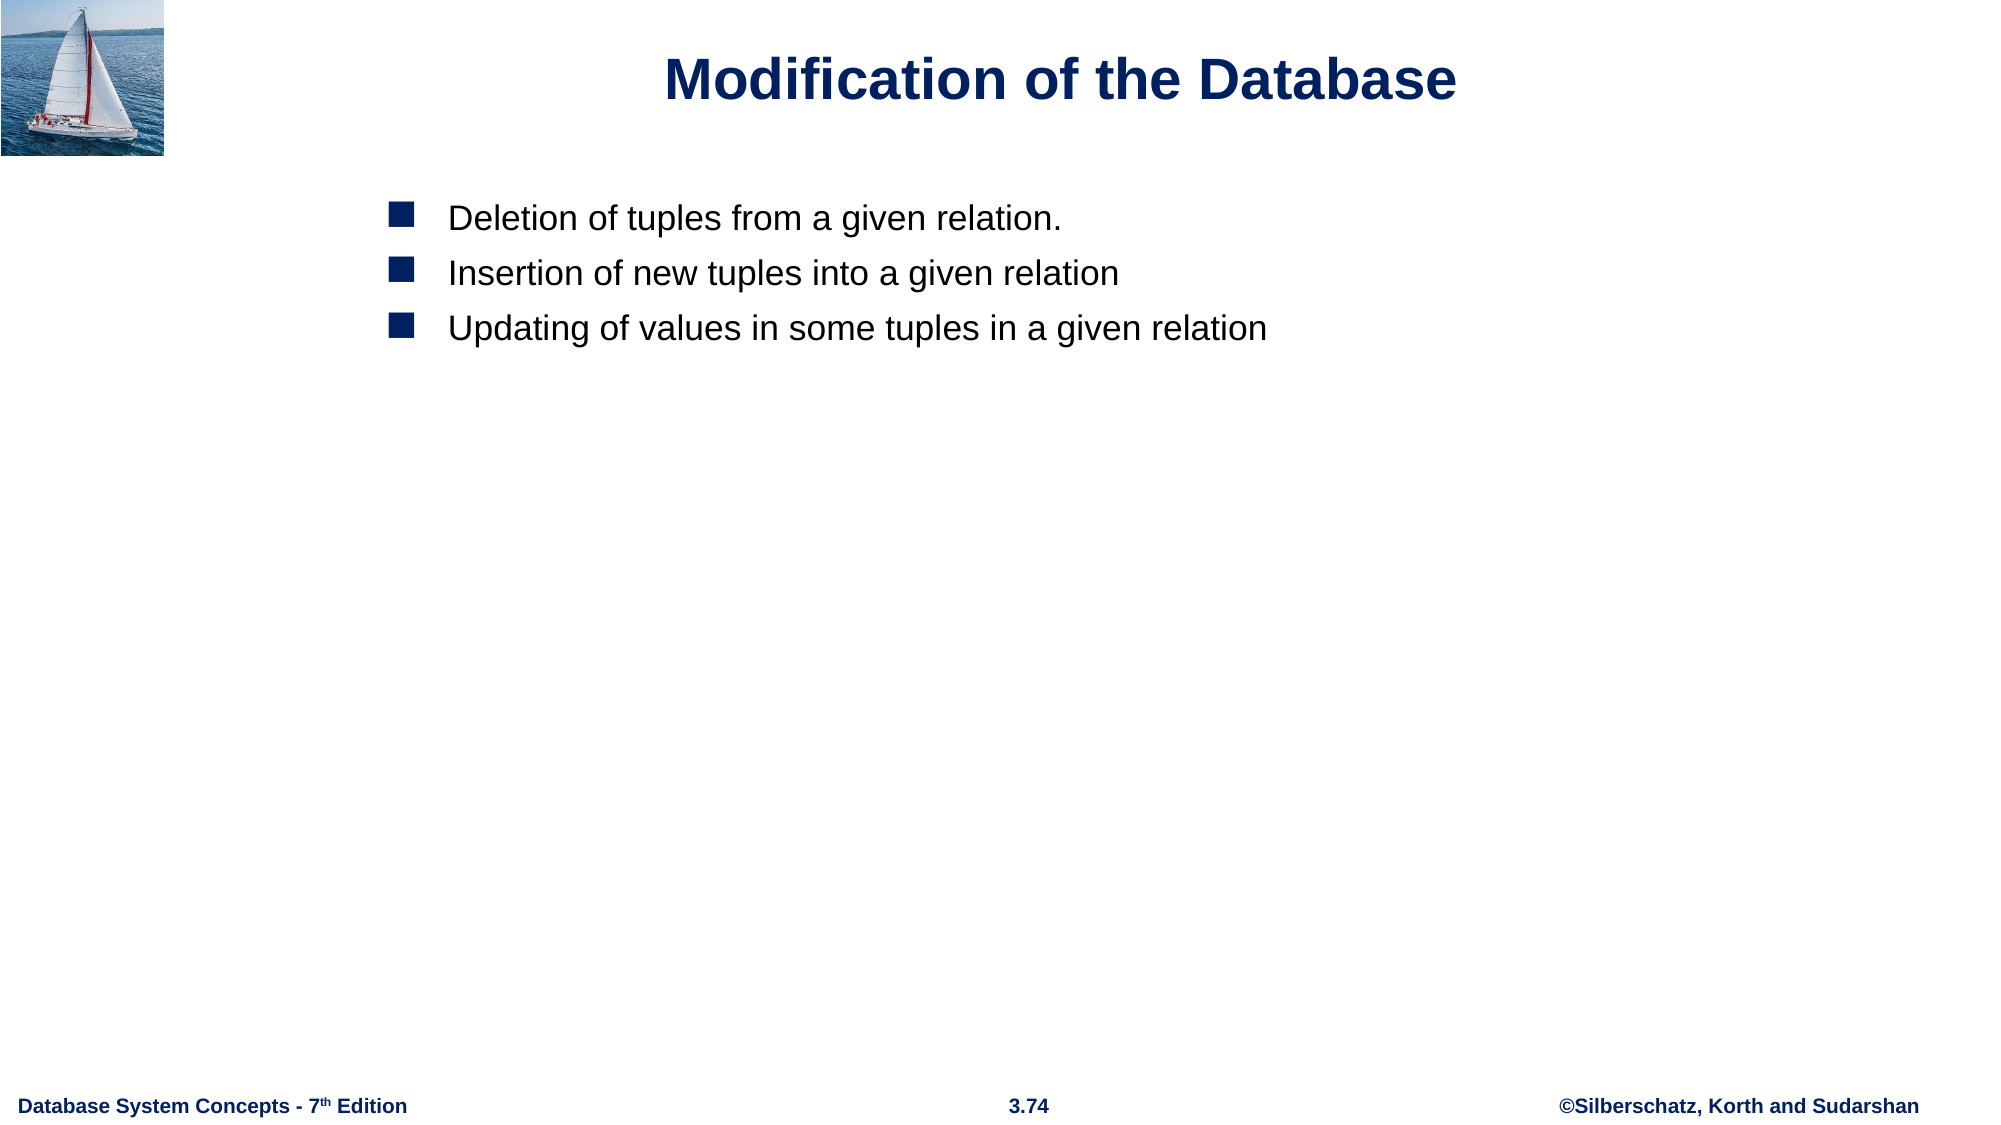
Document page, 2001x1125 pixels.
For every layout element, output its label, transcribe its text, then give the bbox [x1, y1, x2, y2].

list Deletion of tuples from a given relation. Insertion of new tuples into a given relation Updating of values in some tuples in a given relation [376, 187, 1594, 702]
picture [1, 0, 164, 156]
title Modification of the Database [398, 18, 1725, 119]
